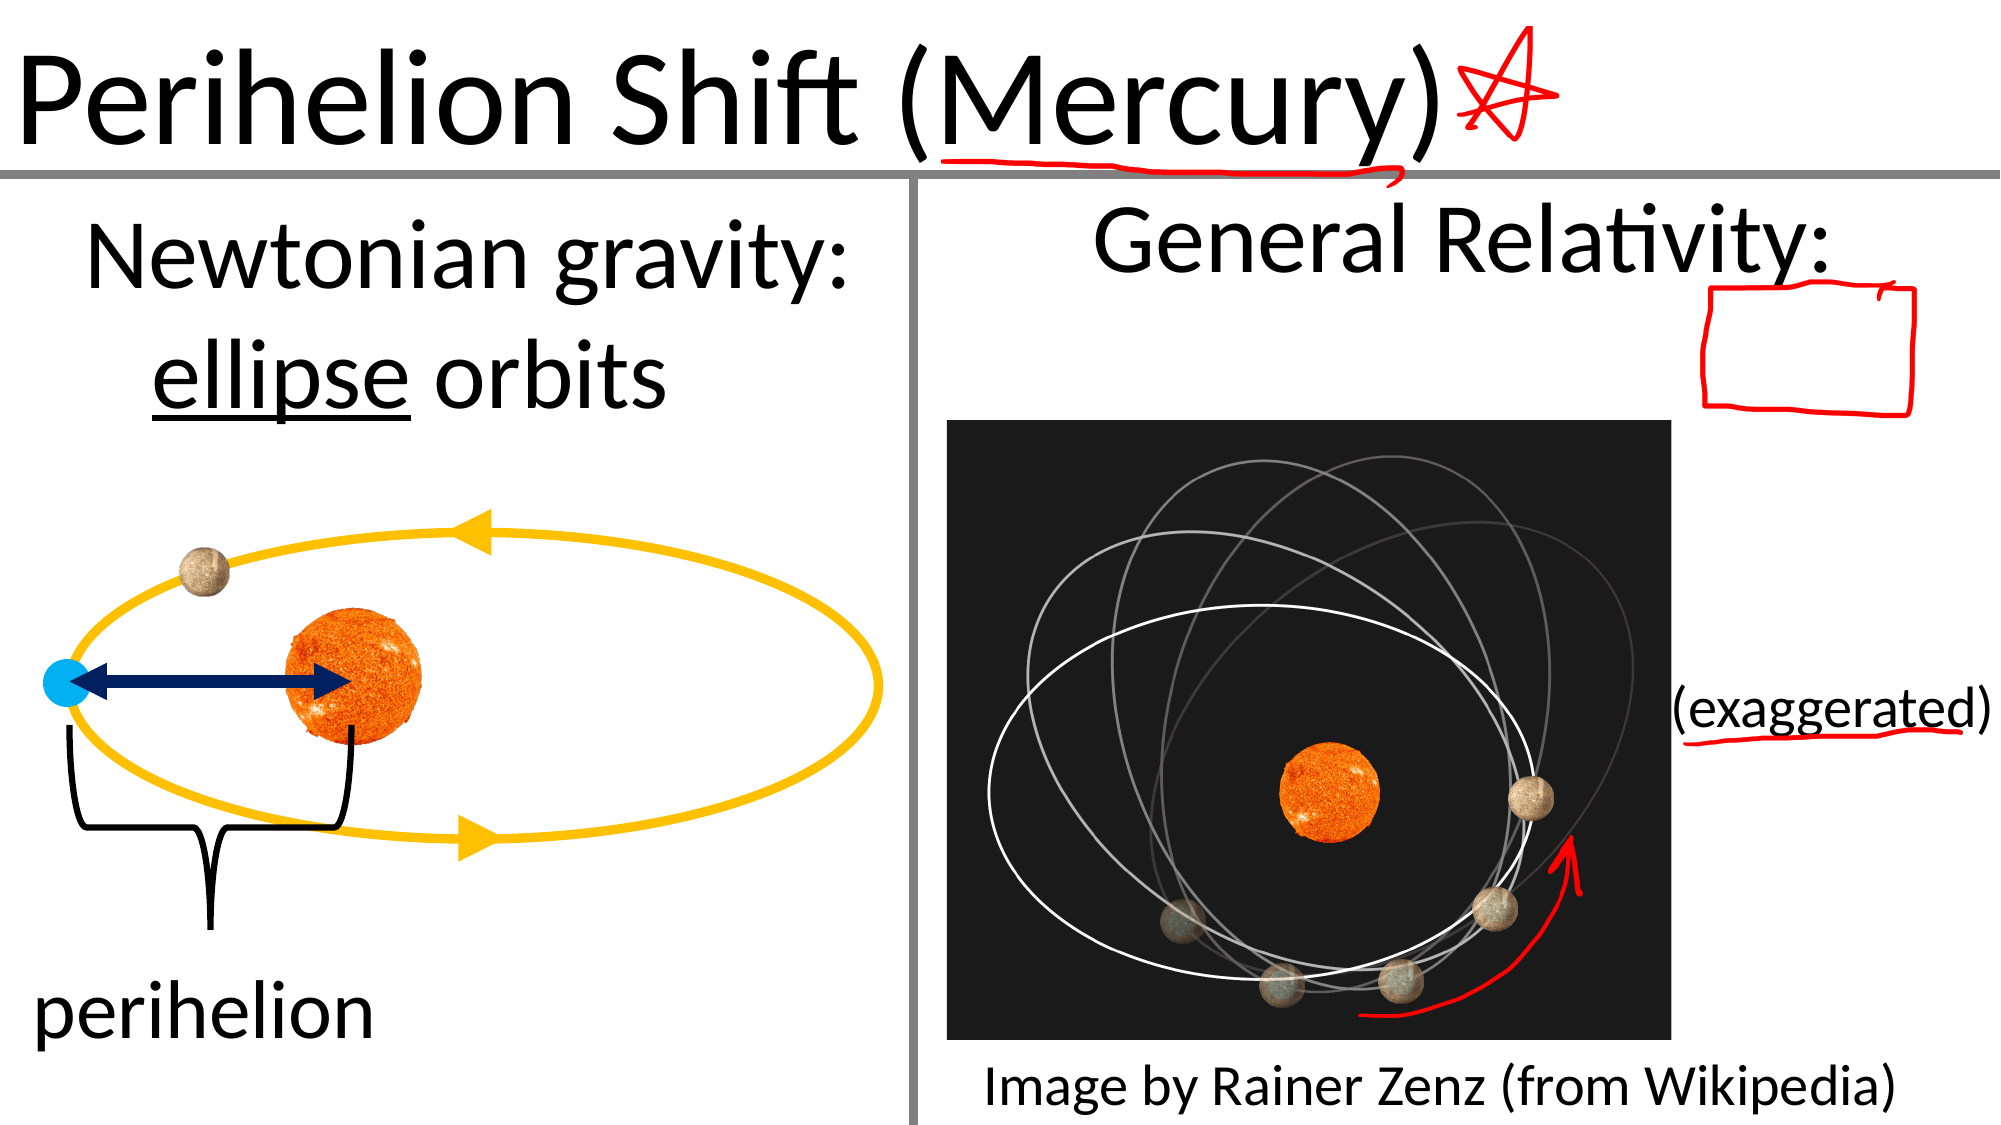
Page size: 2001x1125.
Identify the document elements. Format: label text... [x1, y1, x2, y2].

picture [941, 26, 1972, 174]
text_box Perihelion Shift (Mercury) [0, 0, 1526, 170]
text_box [0, 174, 2000, 1125]
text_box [946, 420, 2000, 1125]
